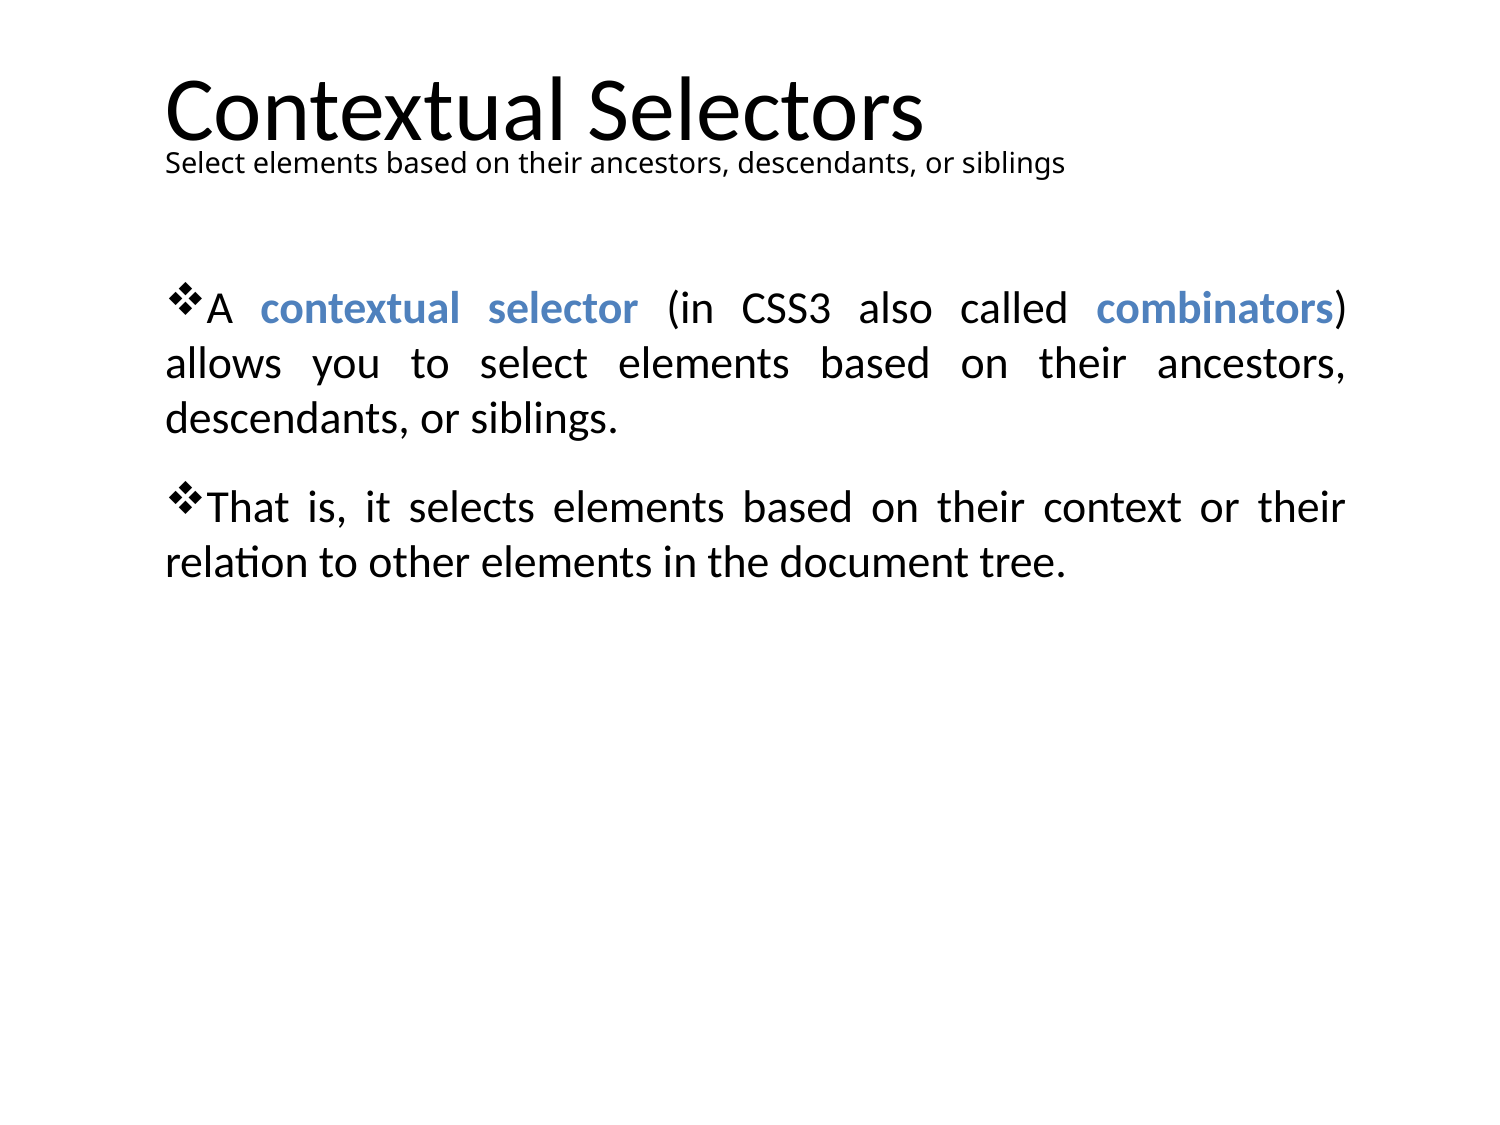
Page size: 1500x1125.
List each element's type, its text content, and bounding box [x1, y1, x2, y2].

list Select elements based on their ancestors, descendants, or siblings [150, 137, 1200, 188]
title Contextual Selectors [150, 20, 1425, 188]
list A contextual selector (in CSS3 also called combinators) allows you to select elements based on their ancestors, descendants, or siblings. That is, it selects elements based on their context or their relation to other elements in the document tree. [150, 270, 1363, 1025]
